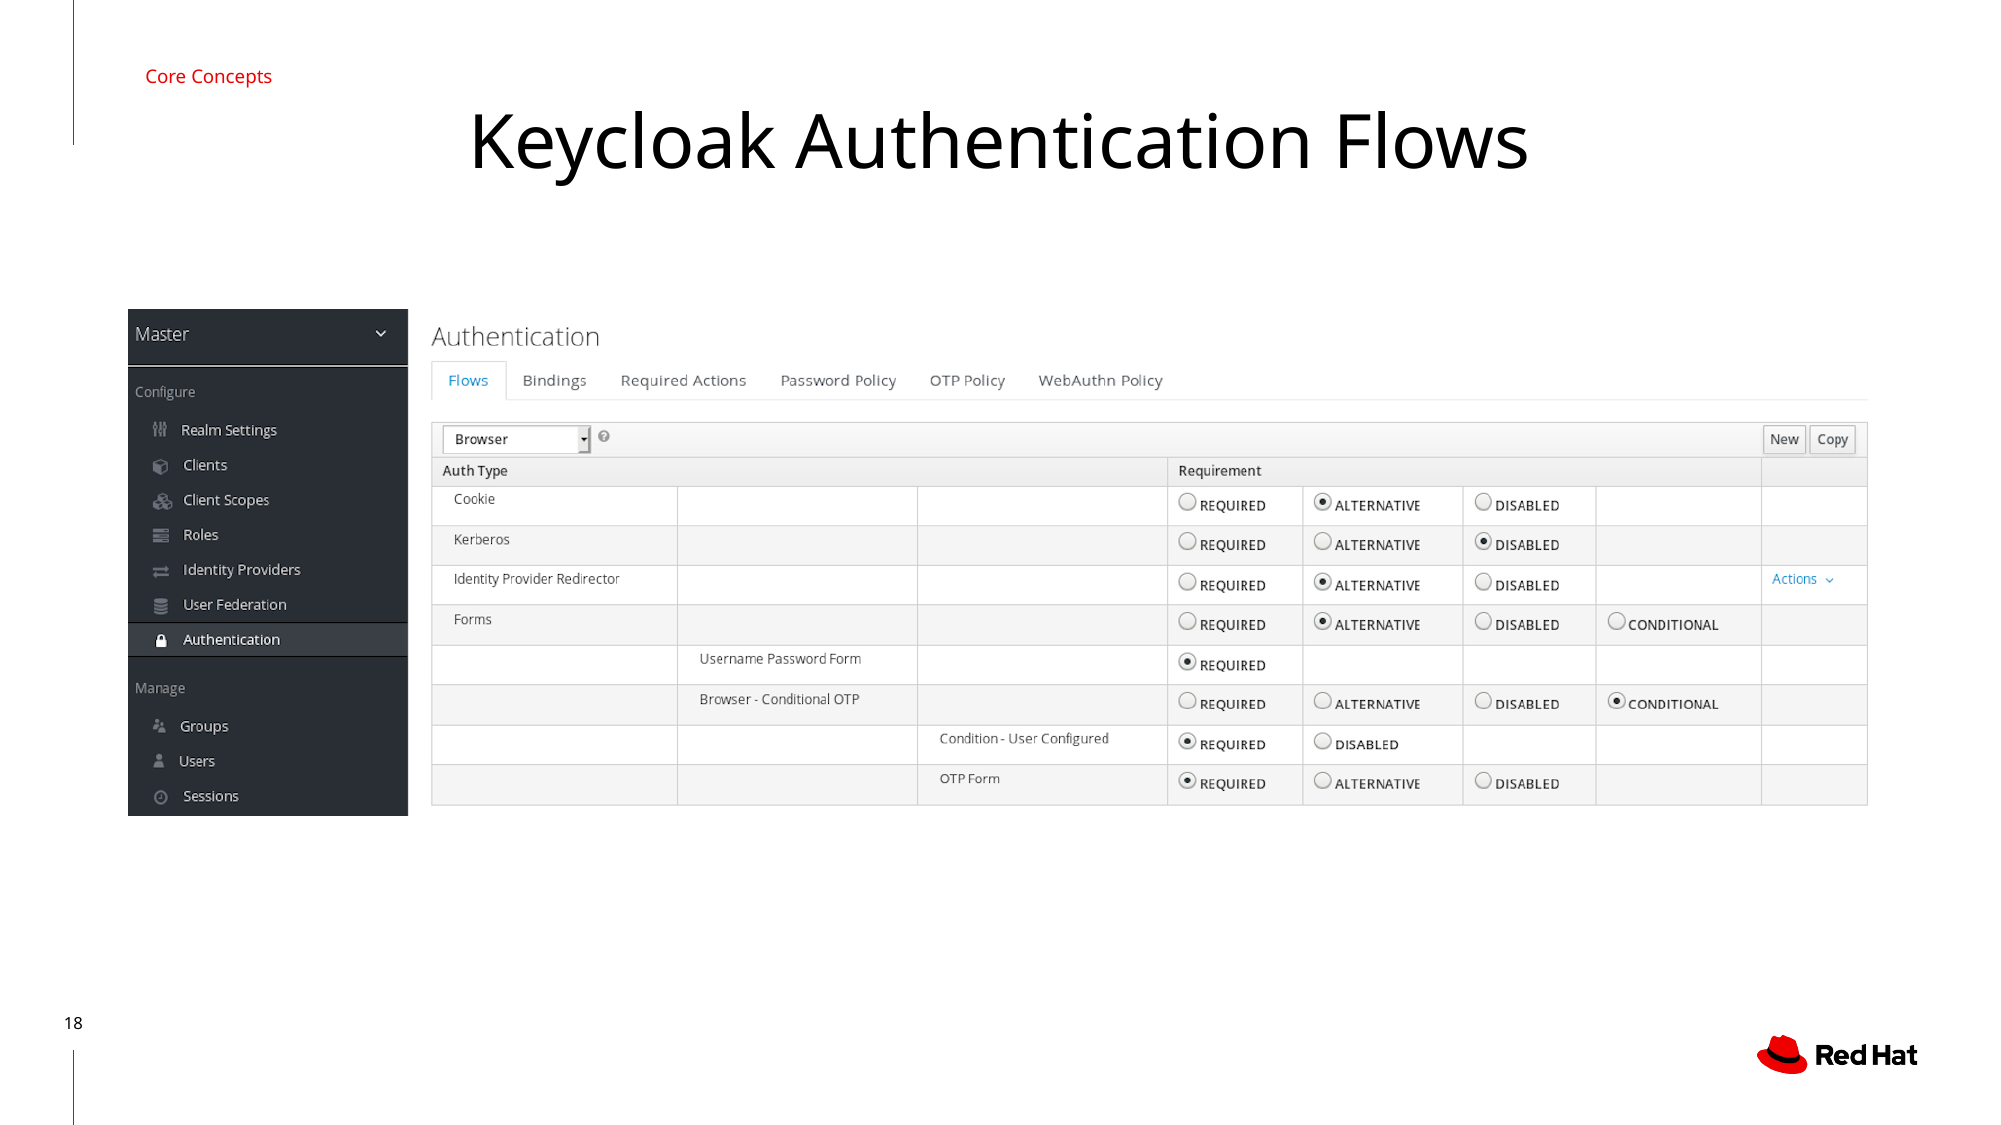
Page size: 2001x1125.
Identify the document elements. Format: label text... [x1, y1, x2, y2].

title Keycloak Authentication Flows [287, 80, 1713, 200]
picture [1757, 1035, 1918, 1074]
slide_number ‹#› [13, 1012, 134, 1036]
picture [128, 309, 1872, 816]
subtitle Core Concepts [73, 9, 919, 143]
